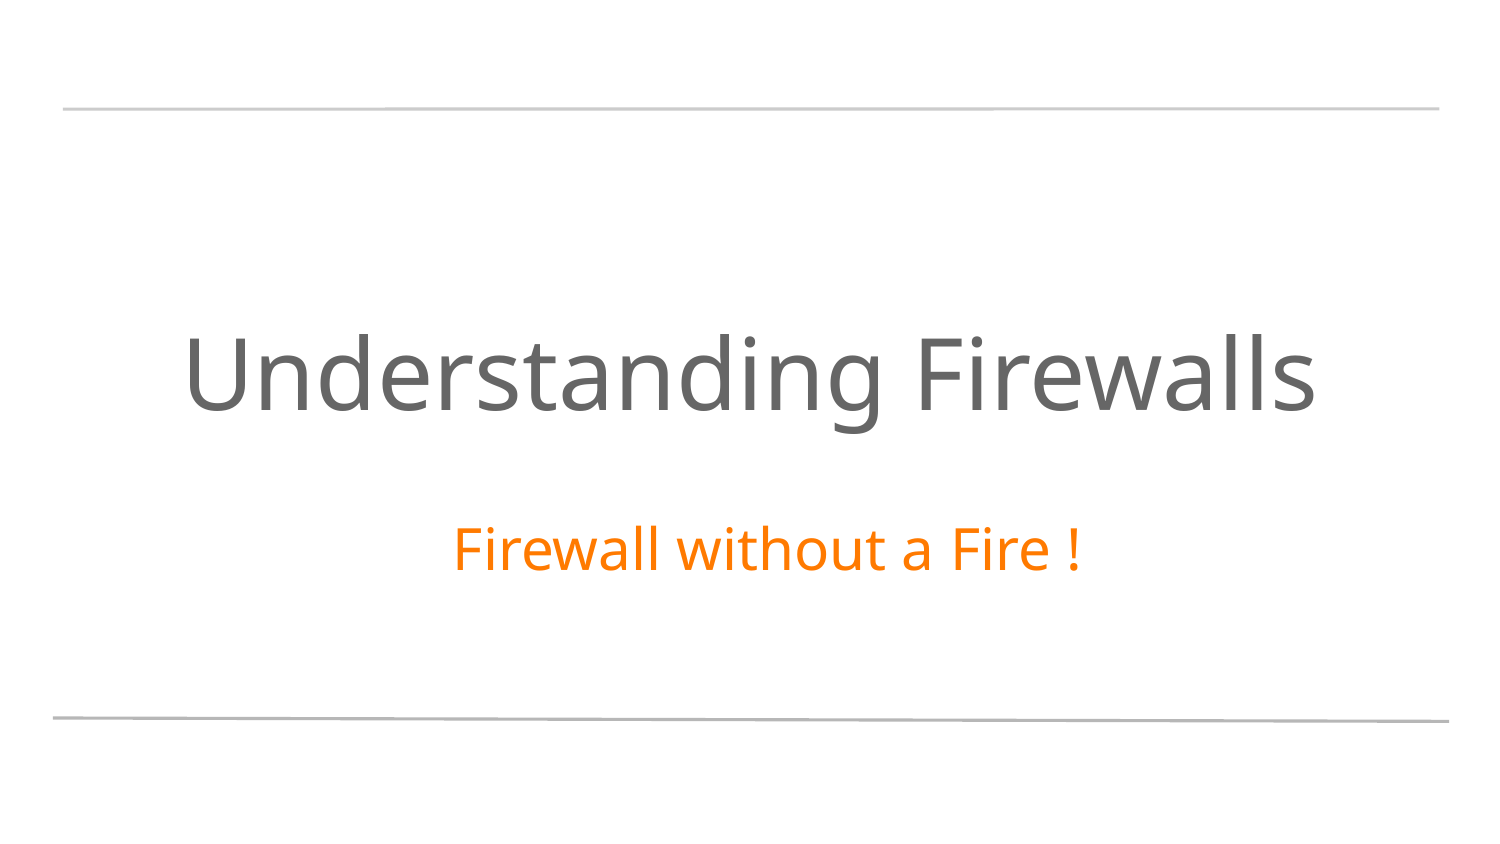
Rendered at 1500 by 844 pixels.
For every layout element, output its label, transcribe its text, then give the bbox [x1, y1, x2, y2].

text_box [52, 717, 1450, 722]
subtitle Firewall without a Fire ! [0, 497, 1398, 627]
title Understanding Firewalls [162, 258, 1338, 446]
